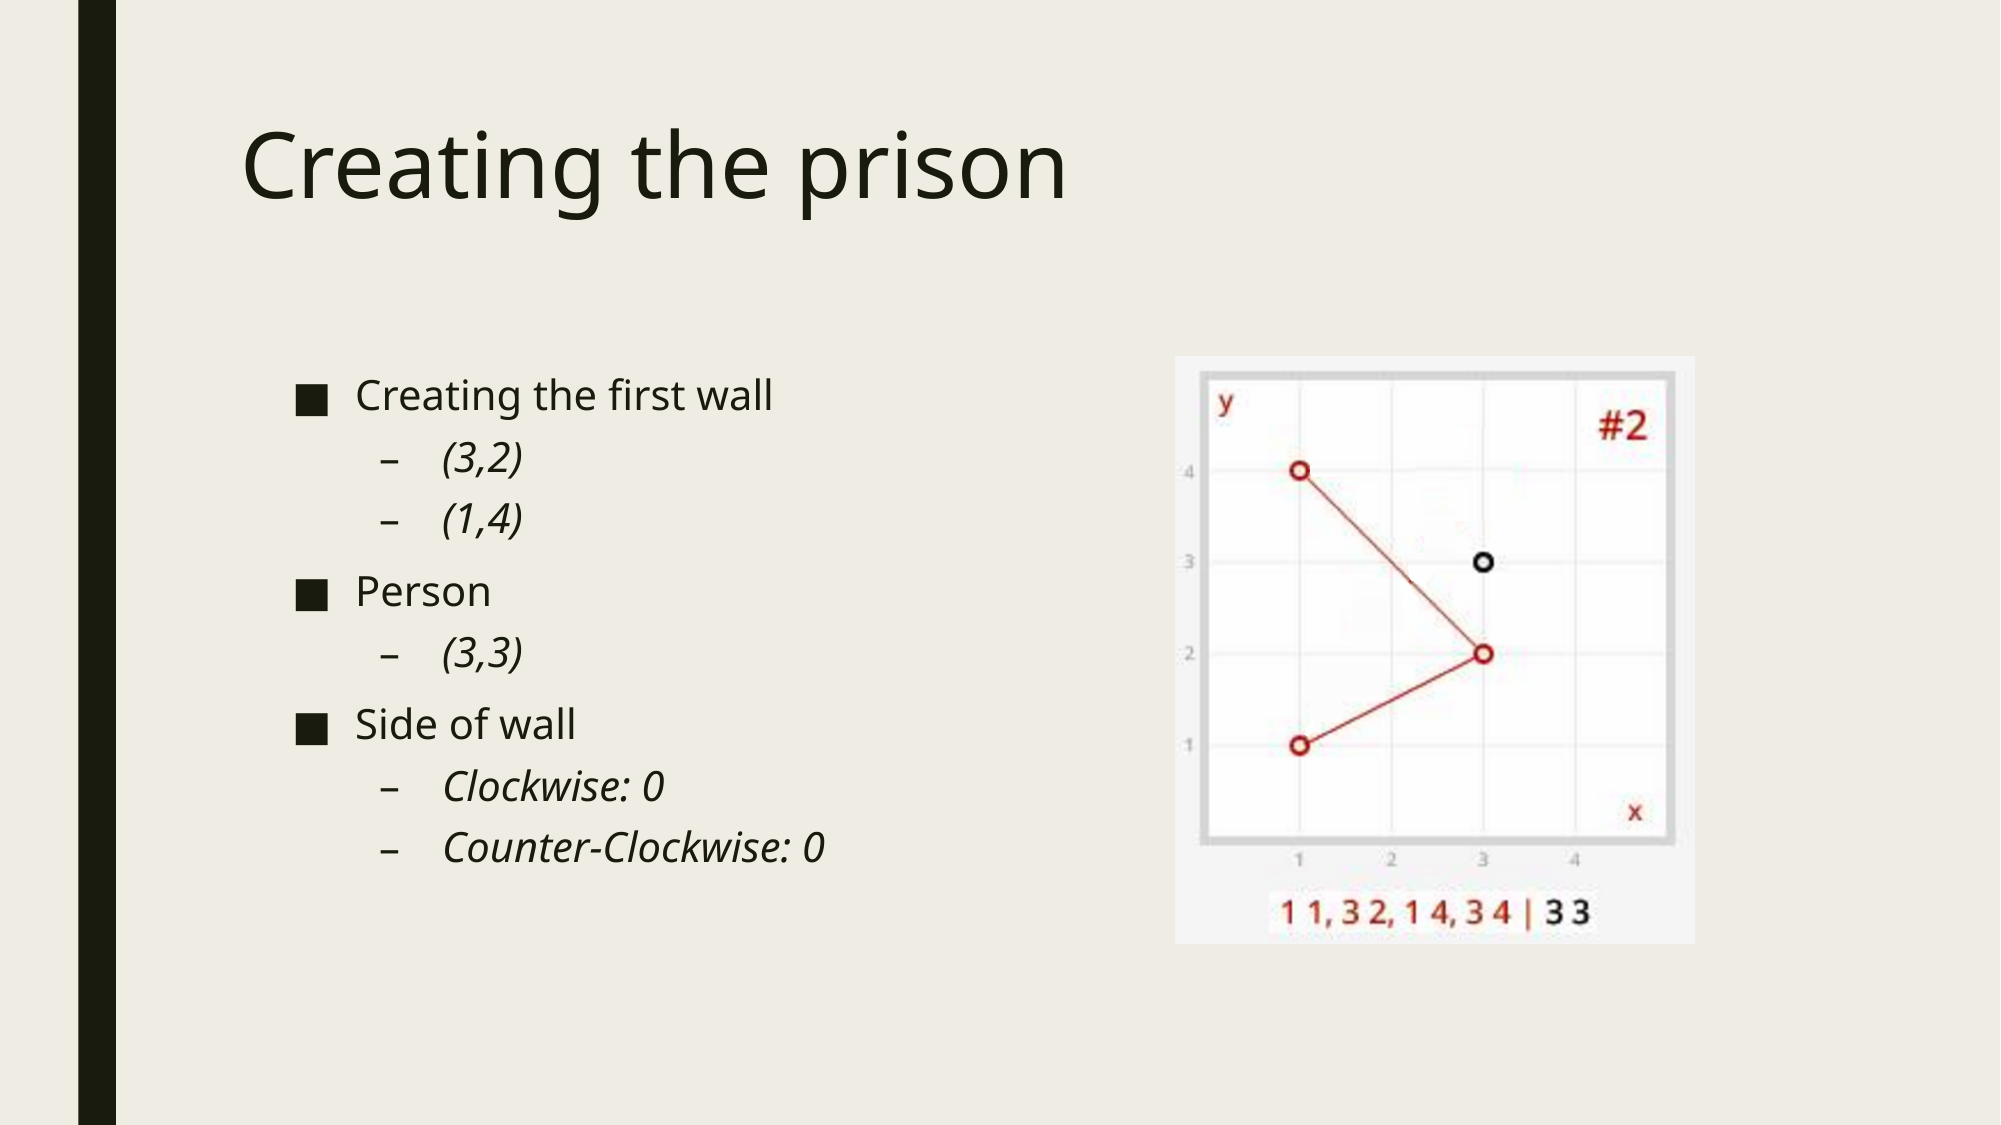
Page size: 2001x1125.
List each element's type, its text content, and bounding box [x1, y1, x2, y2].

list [1175, 356, 1695, 944]
title Creating the prison [225, 112, 1800, 357]
list Creating the first wall (3,2) (1,4) Person (3,3) Side of wall Clockwise: 0 Counter-Clockwise: 0 [277, 365, 1007, 954]
